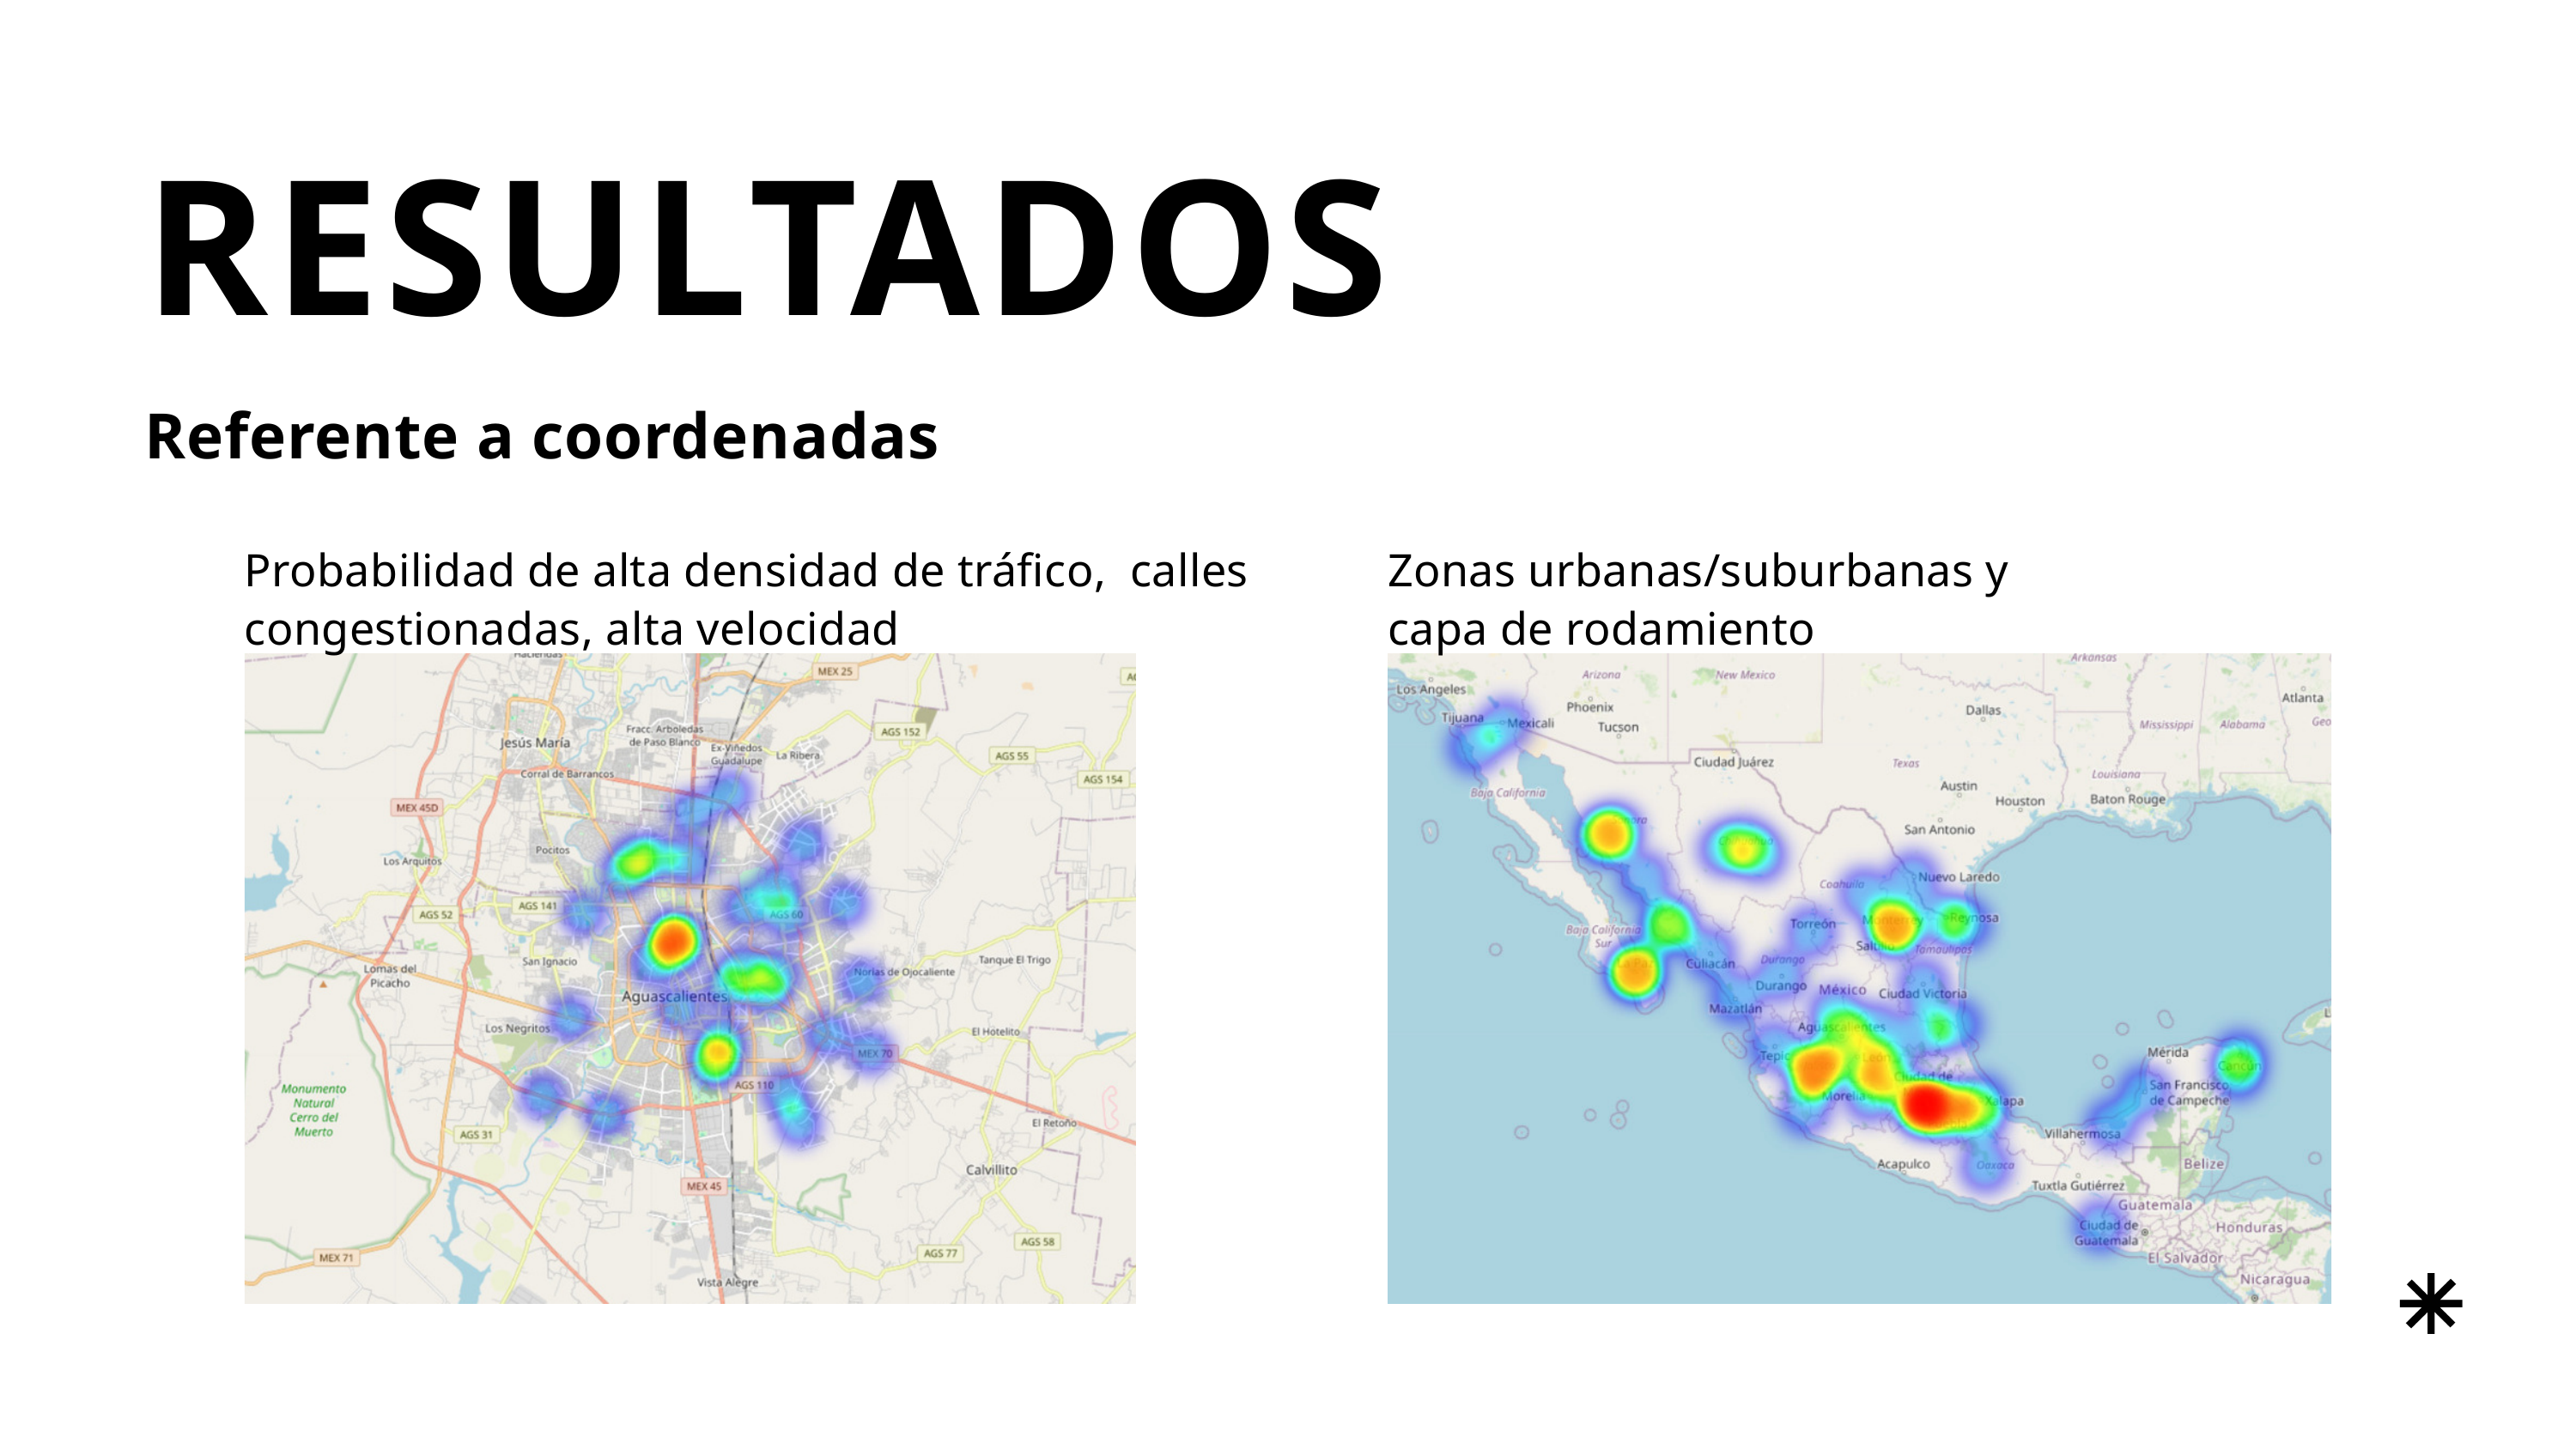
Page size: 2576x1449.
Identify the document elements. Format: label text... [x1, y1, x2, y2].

text_box [244, 654, 1137, 1304]
text_box RESULTADOS [144, 187, 1553, 354]
text_box Probabilidad de alta densidad de tráfico, calles congestionadas, alta velocidad [244, 537, 1283, 654]
text_box [1388, 653, 2332, 1304]
text_box [2399, 1273, 2463, 1335]
text_box Referente a coordenadas [144, 390, 949, 472]
text_box Zonas urbanas/suburbanas y capa de rodamiento [1387, 537, 2032, 654]
